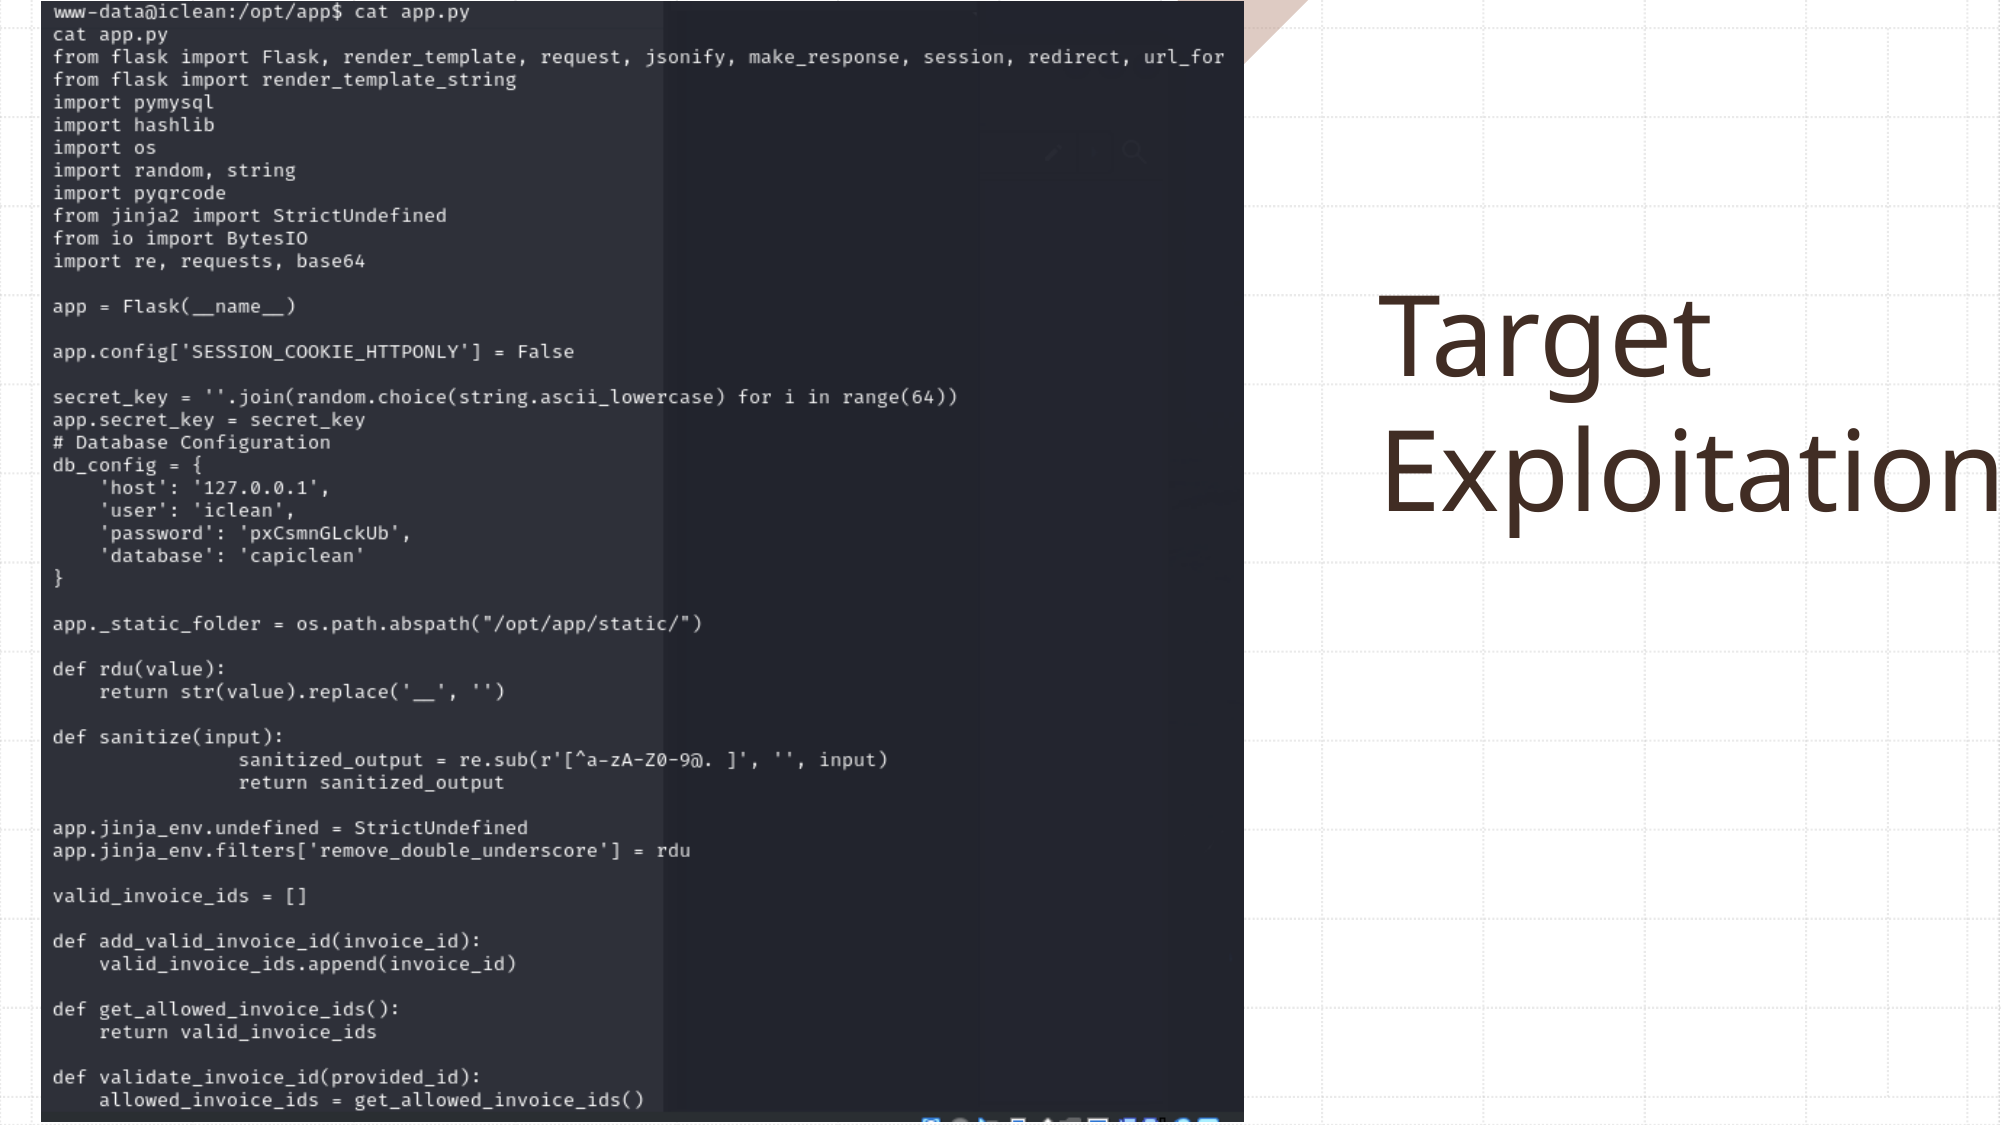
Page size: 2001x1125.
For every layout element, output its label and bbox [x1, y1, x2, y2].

text_box [0, 0, 2000, 1125]
list [41, 1, 1244, 1122]
